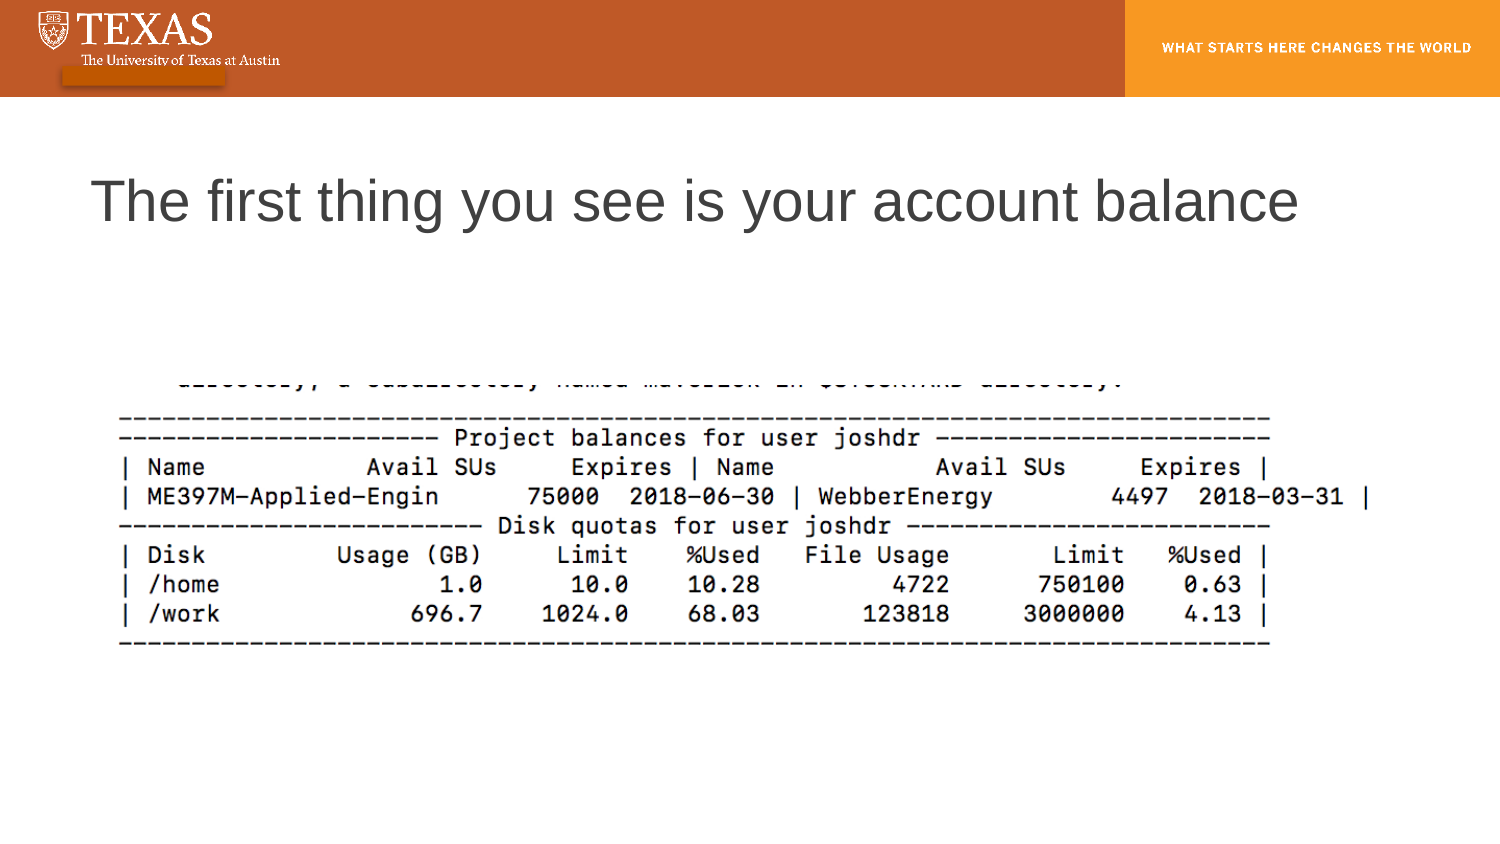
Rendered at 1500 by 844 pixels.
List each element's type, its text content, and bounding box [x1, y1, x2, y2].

title The first thing you see is your account balance [75, 127, 1425, 269]
picture [0, 0, 1500, 97]
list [110, 385, 1390, 674]
